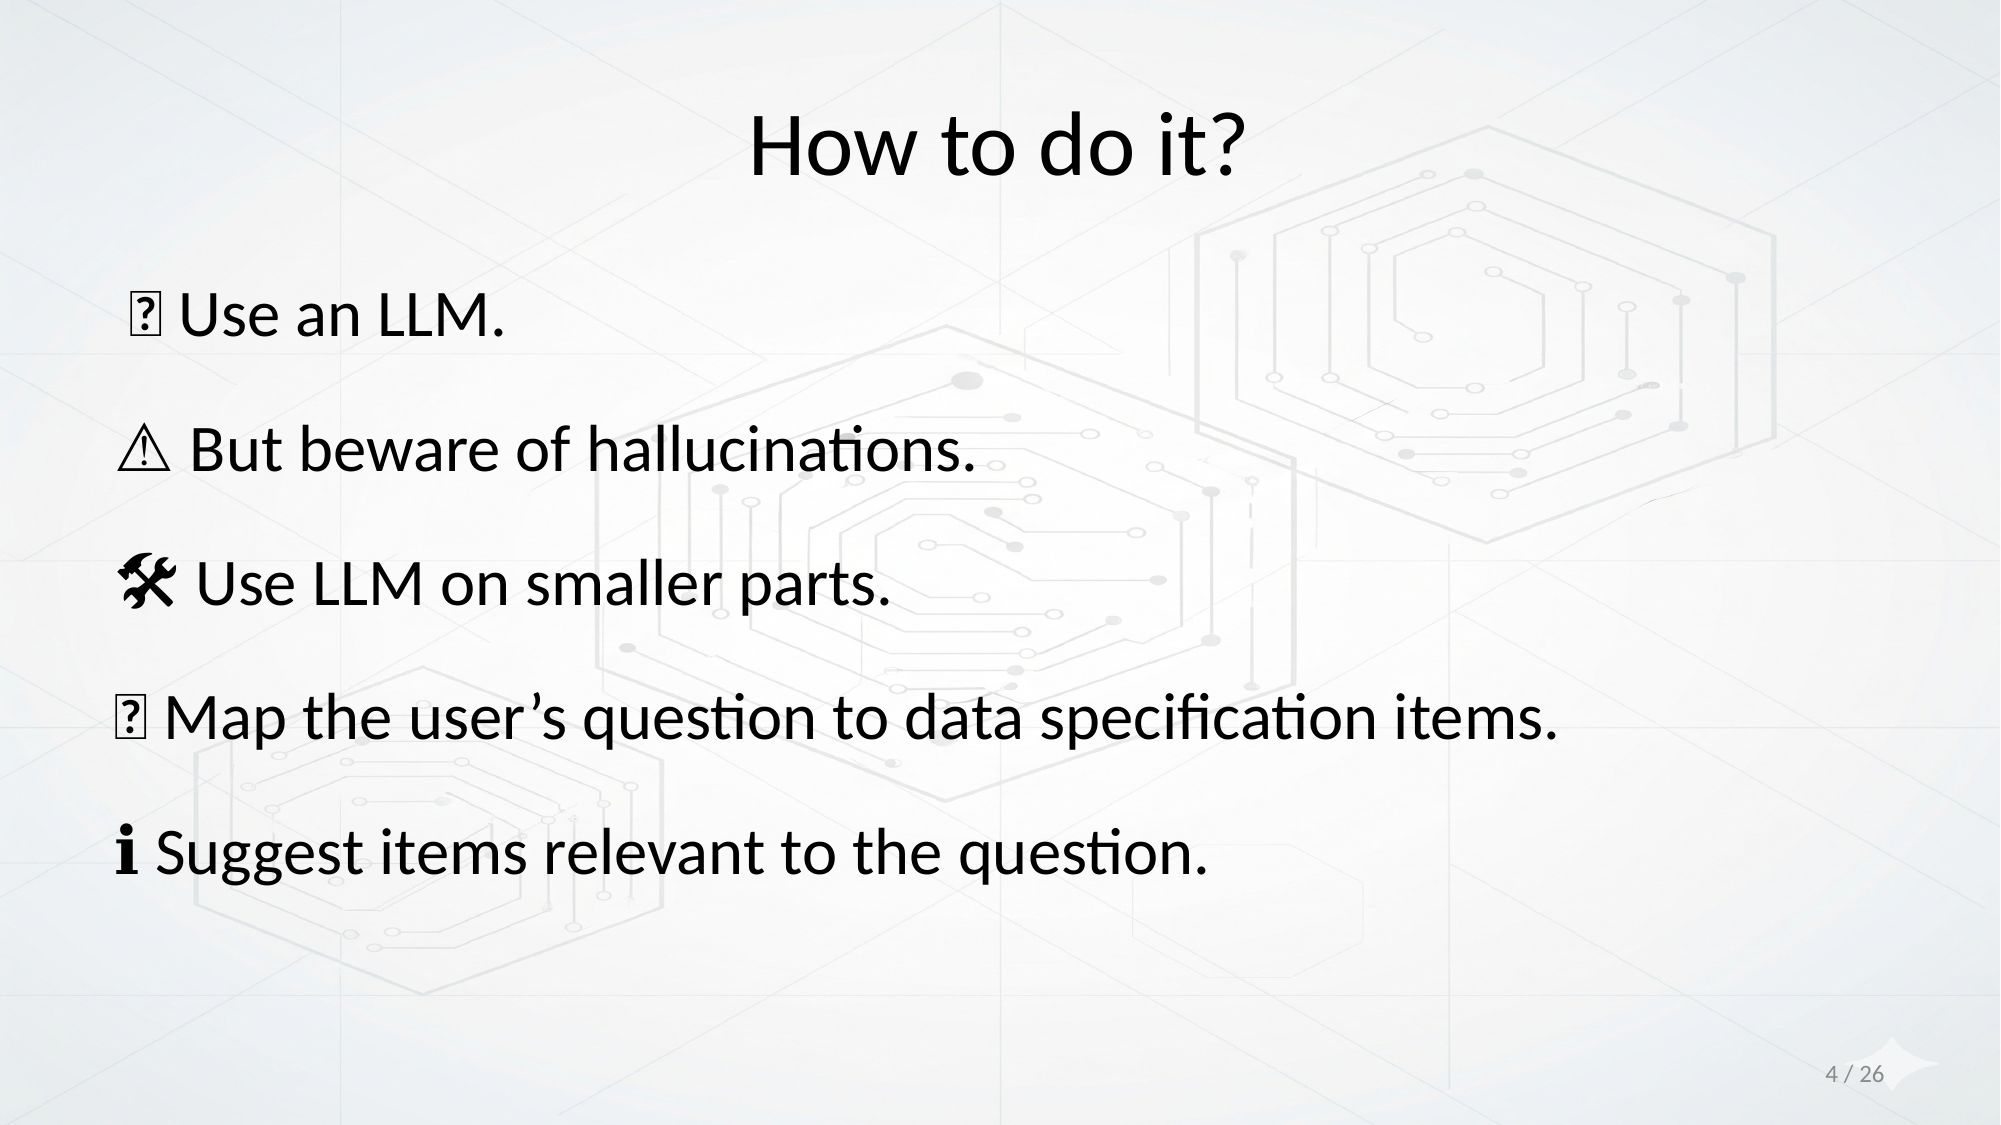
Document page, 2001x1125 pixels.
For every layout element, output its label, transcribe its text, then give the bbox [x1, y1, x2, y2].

picture [0, 0, 2001, 1125]
title How to do it? [99, 45, 1900, 233]
list 💡 Use an LLM. ⚠️ But beware of hallucinations. 🛠️ Use LLM on smaller parts. 🎯 Map the user’s question to data specification items. ℹ️ Suggest items relevant to the question. [99, 262, 1900, 1103]
slide_number 4 / 26 [1433, 1042, 1900, 1103]
